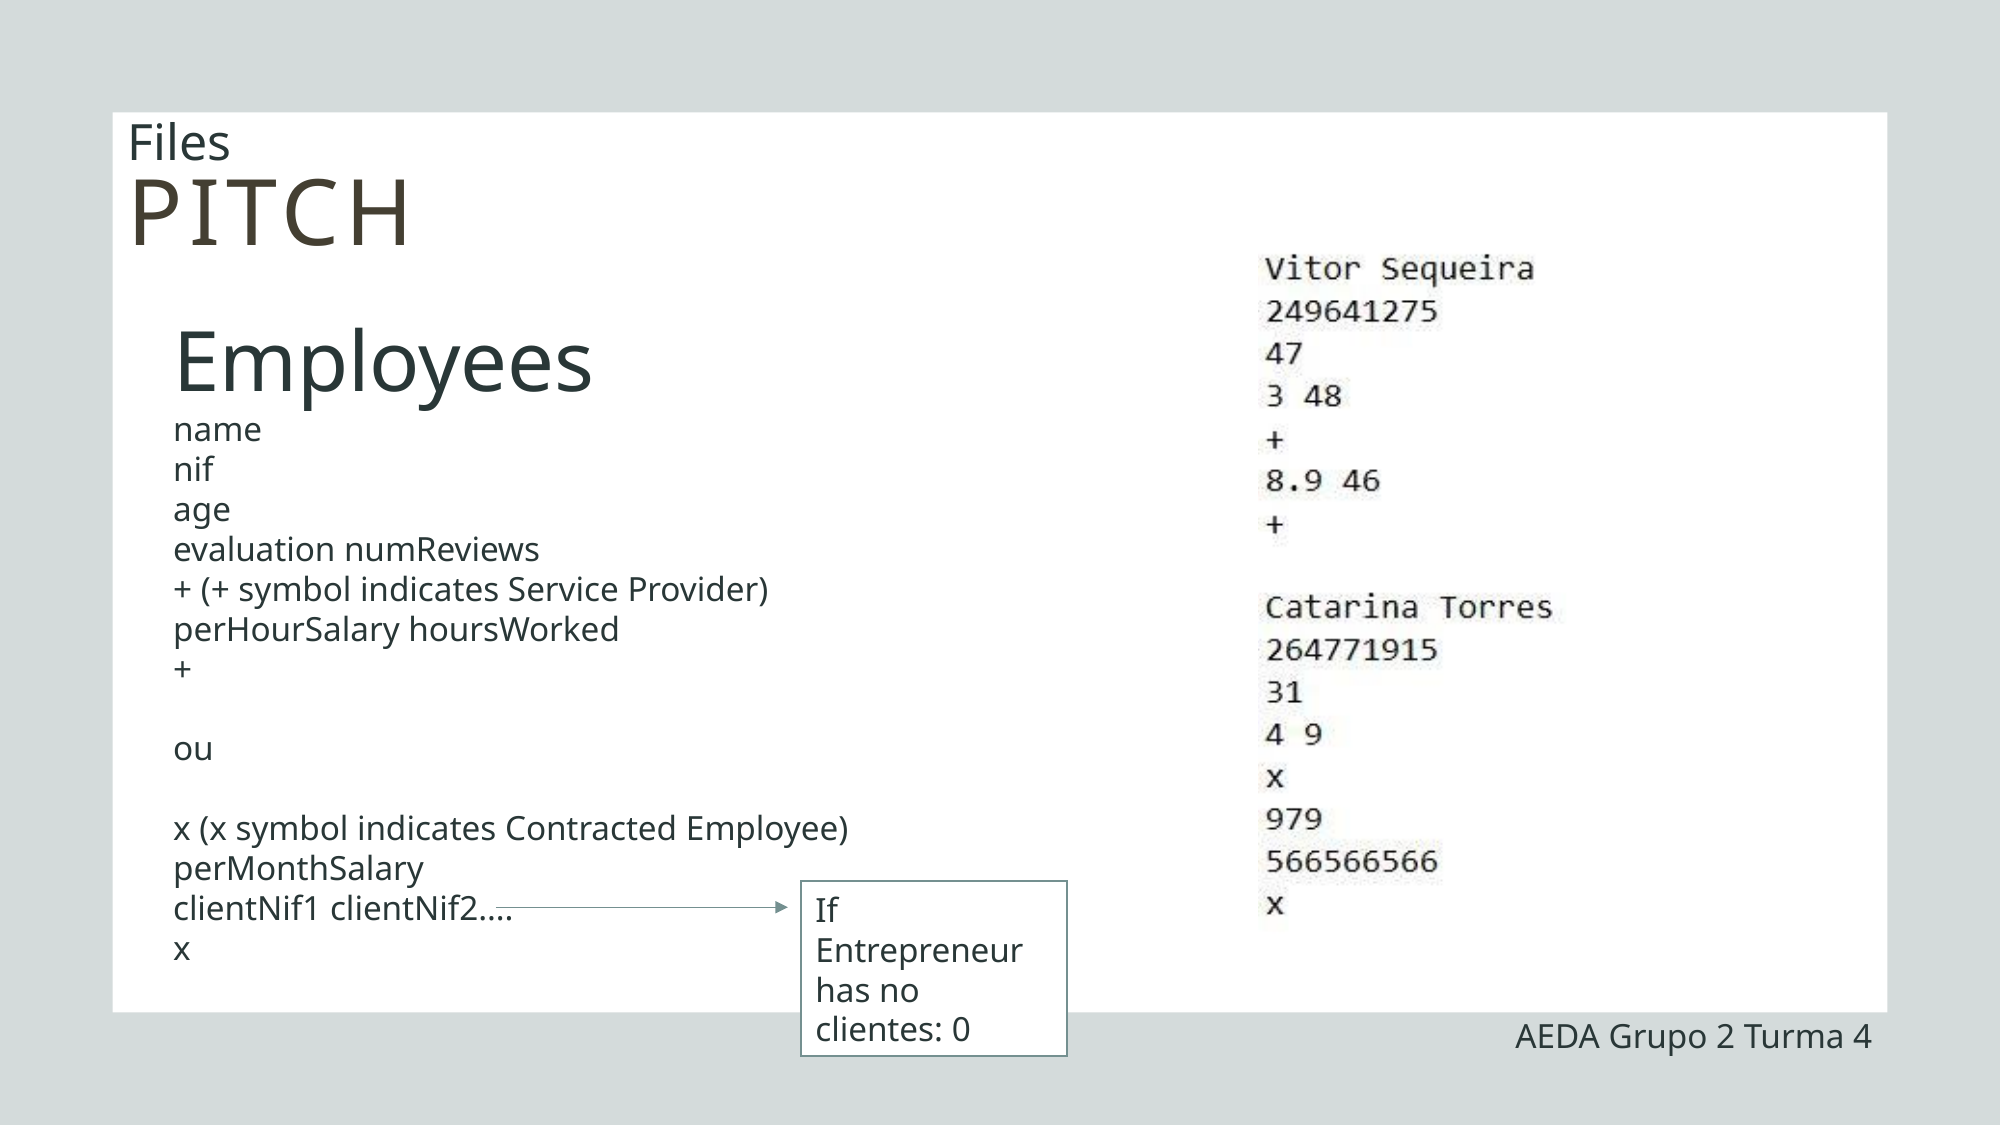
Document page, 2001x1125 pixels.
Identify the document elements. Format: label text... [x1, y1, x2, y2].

text_box [0, 0, 2000, 1125]
text_box AEDA Grupo 2 Turma 4 [556, 1007, 1888, 1125]
text_box If Entrepreneur has no clientes: 0 [800, 880, 1068, 1057]
text_box PITCH [112, 138, 1669, 273]
text_box Employees name nif age evaluation numReviews + (+ symbol indicates Service Provider) perHourSalary hoursWorked + ou x (x symbol indicates Contracted Employee) perMonthSalary clientNif1 clientNif2…. x [158, 300, 890, 1035]
text_box [111, 111, 1888, 1013]
picture [1258, 224, 1576, 955]
text_box Files [112, 103, 521, 179]
